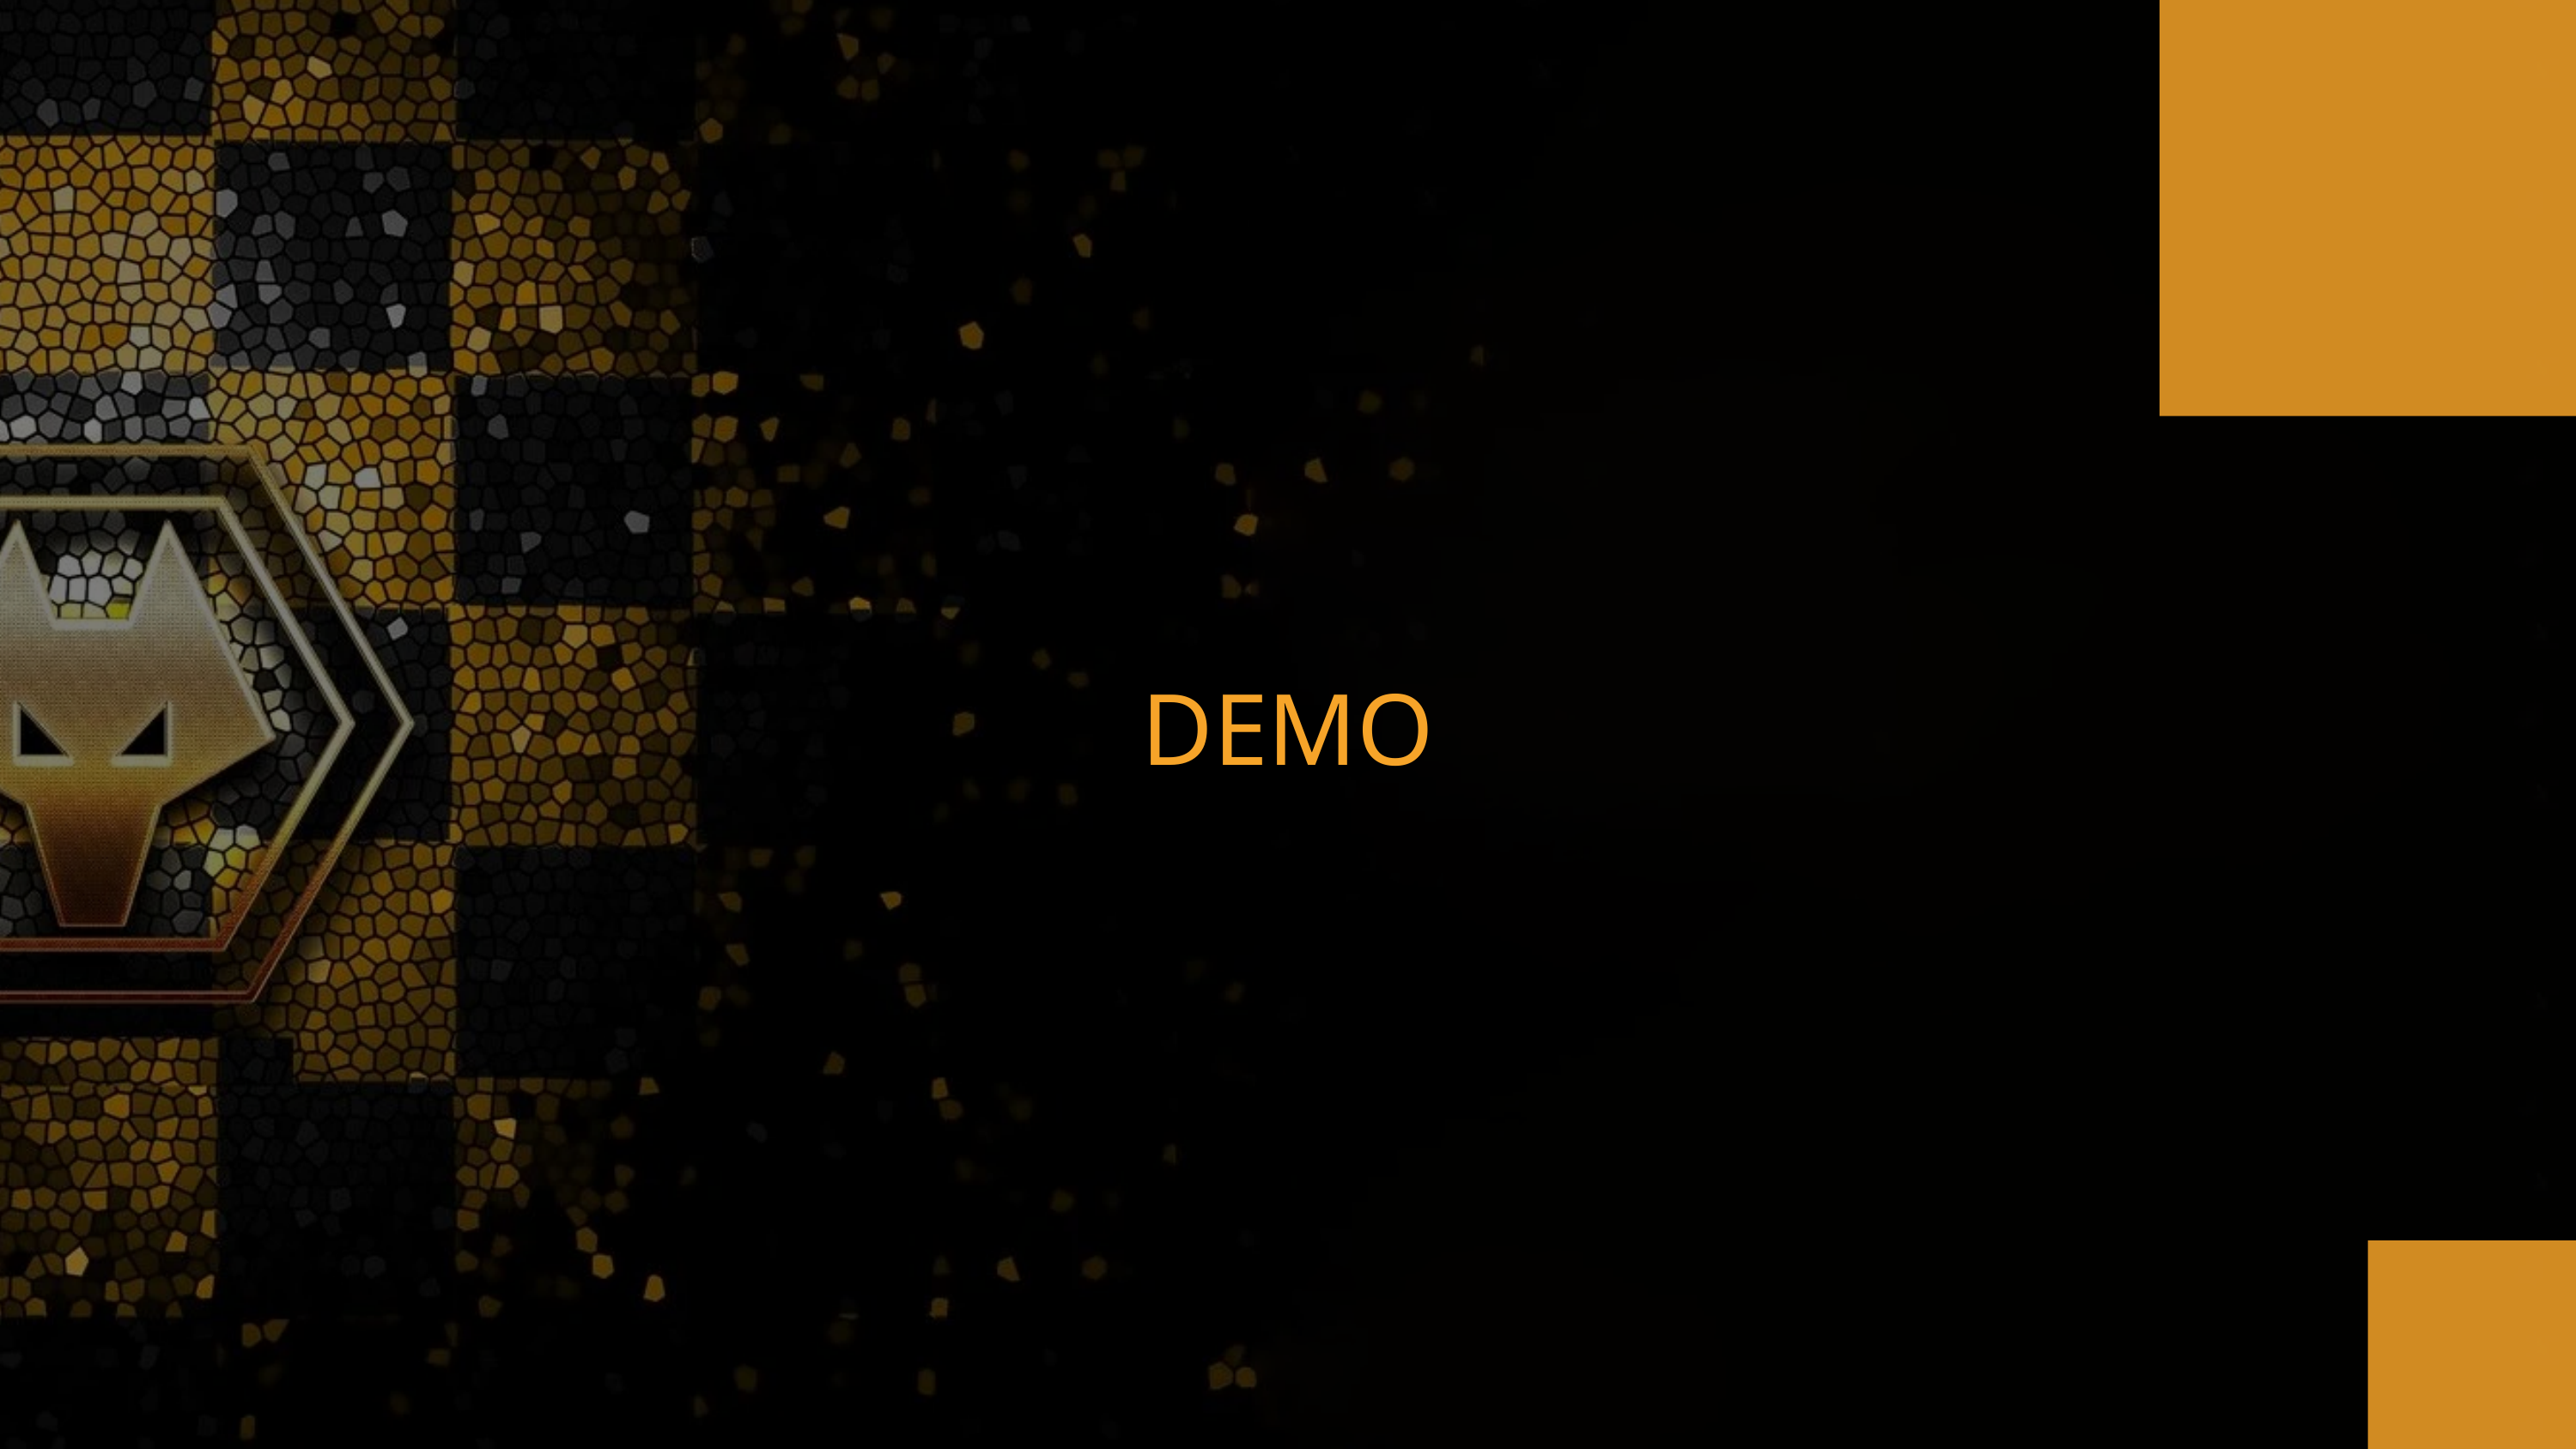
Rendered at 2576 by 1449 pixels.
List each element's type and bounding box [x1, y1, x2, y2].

text_box [2367, 1240, 2576, 1449]
text_box [2159, 0, 2576, 416]
picture [0, 0, 2576, 1449]
